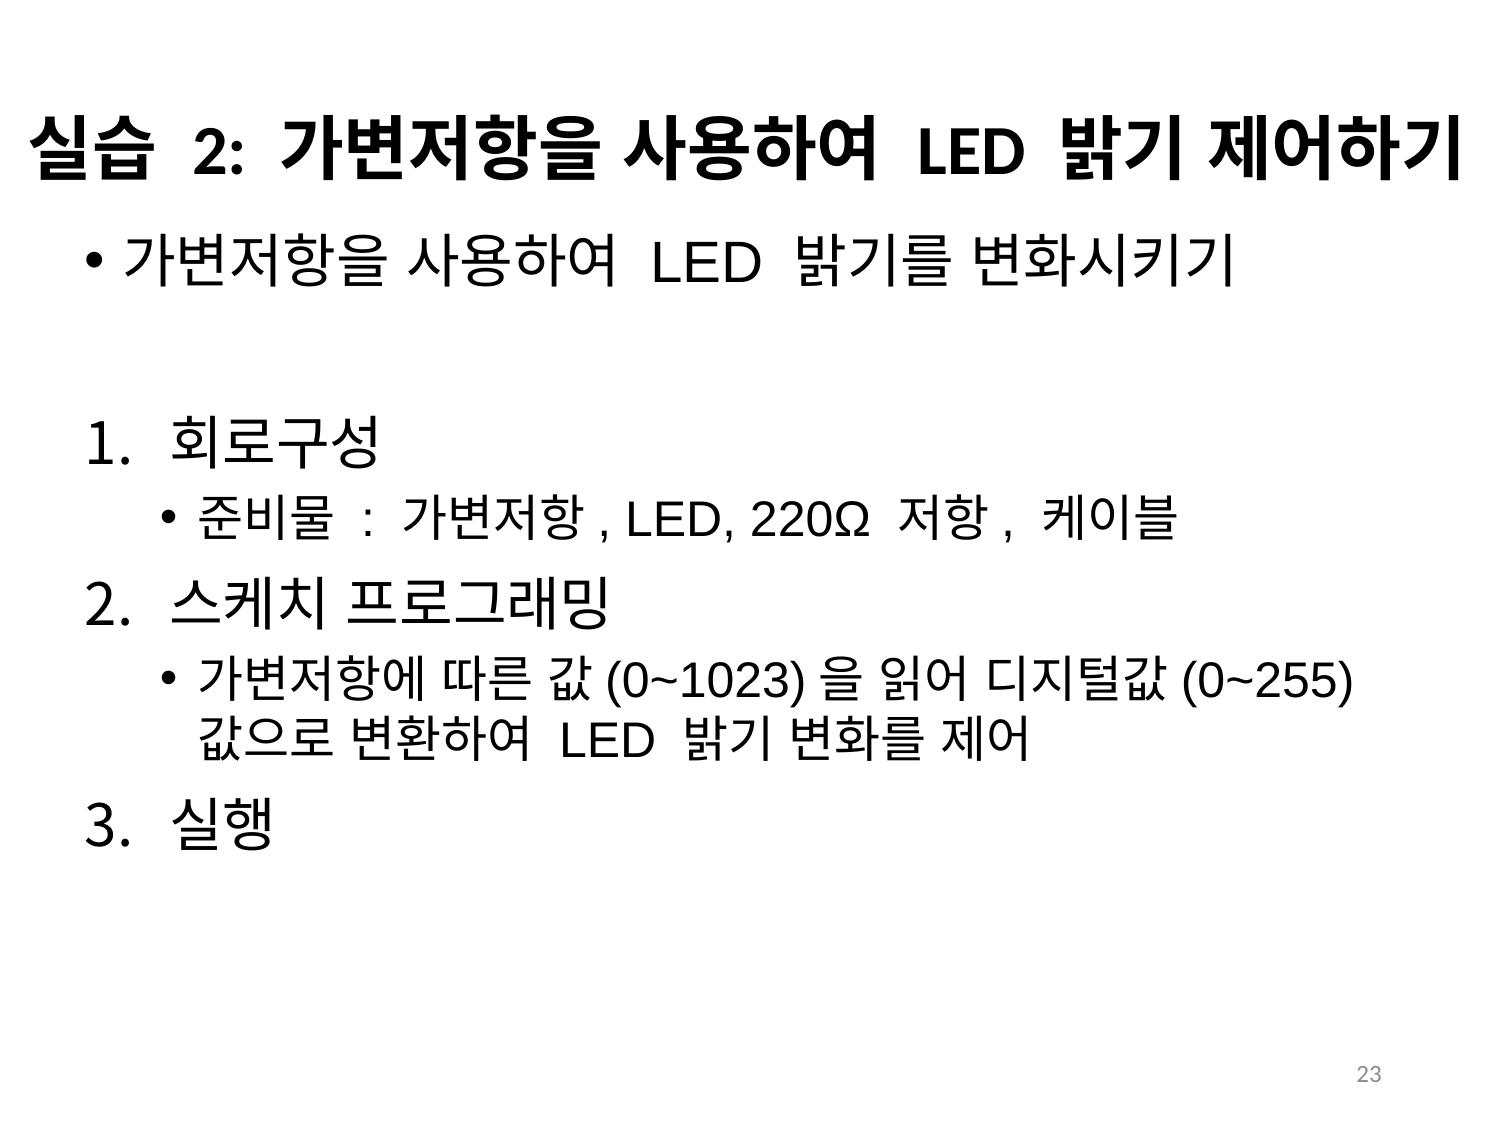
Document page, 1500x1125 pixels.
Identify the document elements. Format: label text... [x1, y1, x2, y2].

text_box 가변저항을 사용하여 LED 밝기를 변화시키기 회로구성 준비물 : 가변저항, LED, 220Ω 저항, 케이블 스케치 프로그래밍 가변저항에 따른 값(0~1023)을 읽어 디지털값(0~255)값으로 변환하여 LED 밝기 변화를 제어 실행 [69, 217, 1384, 1027]
title 실습 2: 가변저항을 사용하여 LED 밝기 제어하기 [12, 97, 1500, 208]
slide_number 23 [1059, 1042, 1397, 1103]
